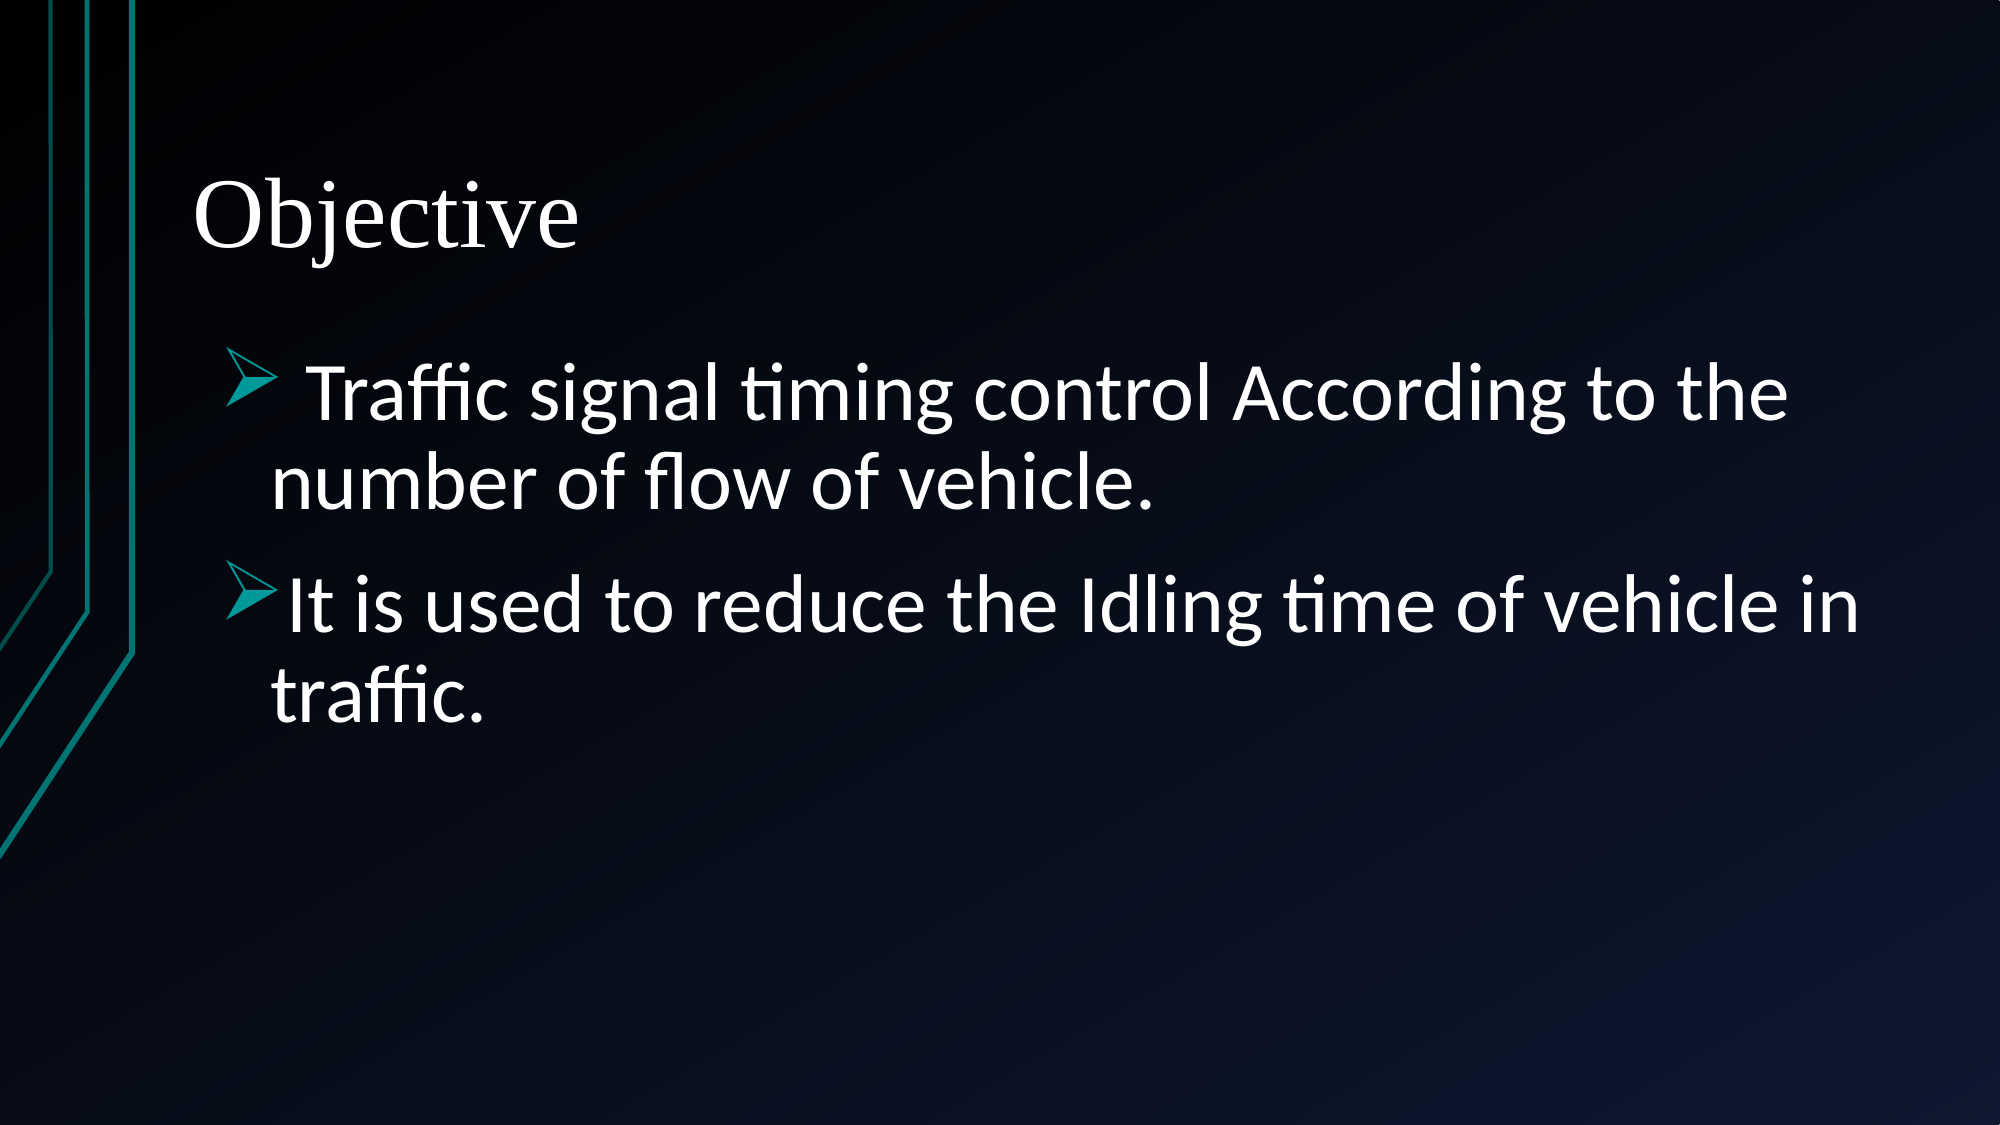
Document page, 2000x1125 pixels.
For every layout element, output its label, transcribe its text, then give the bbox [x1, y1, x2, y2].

list Traffic signal timing control According to the number of flow of vehicle. It is used to reduce the Idling time of vehicle in traffic. [199, 338, 1900, 1071]
title Objective [172, 78, 1873, 279]
